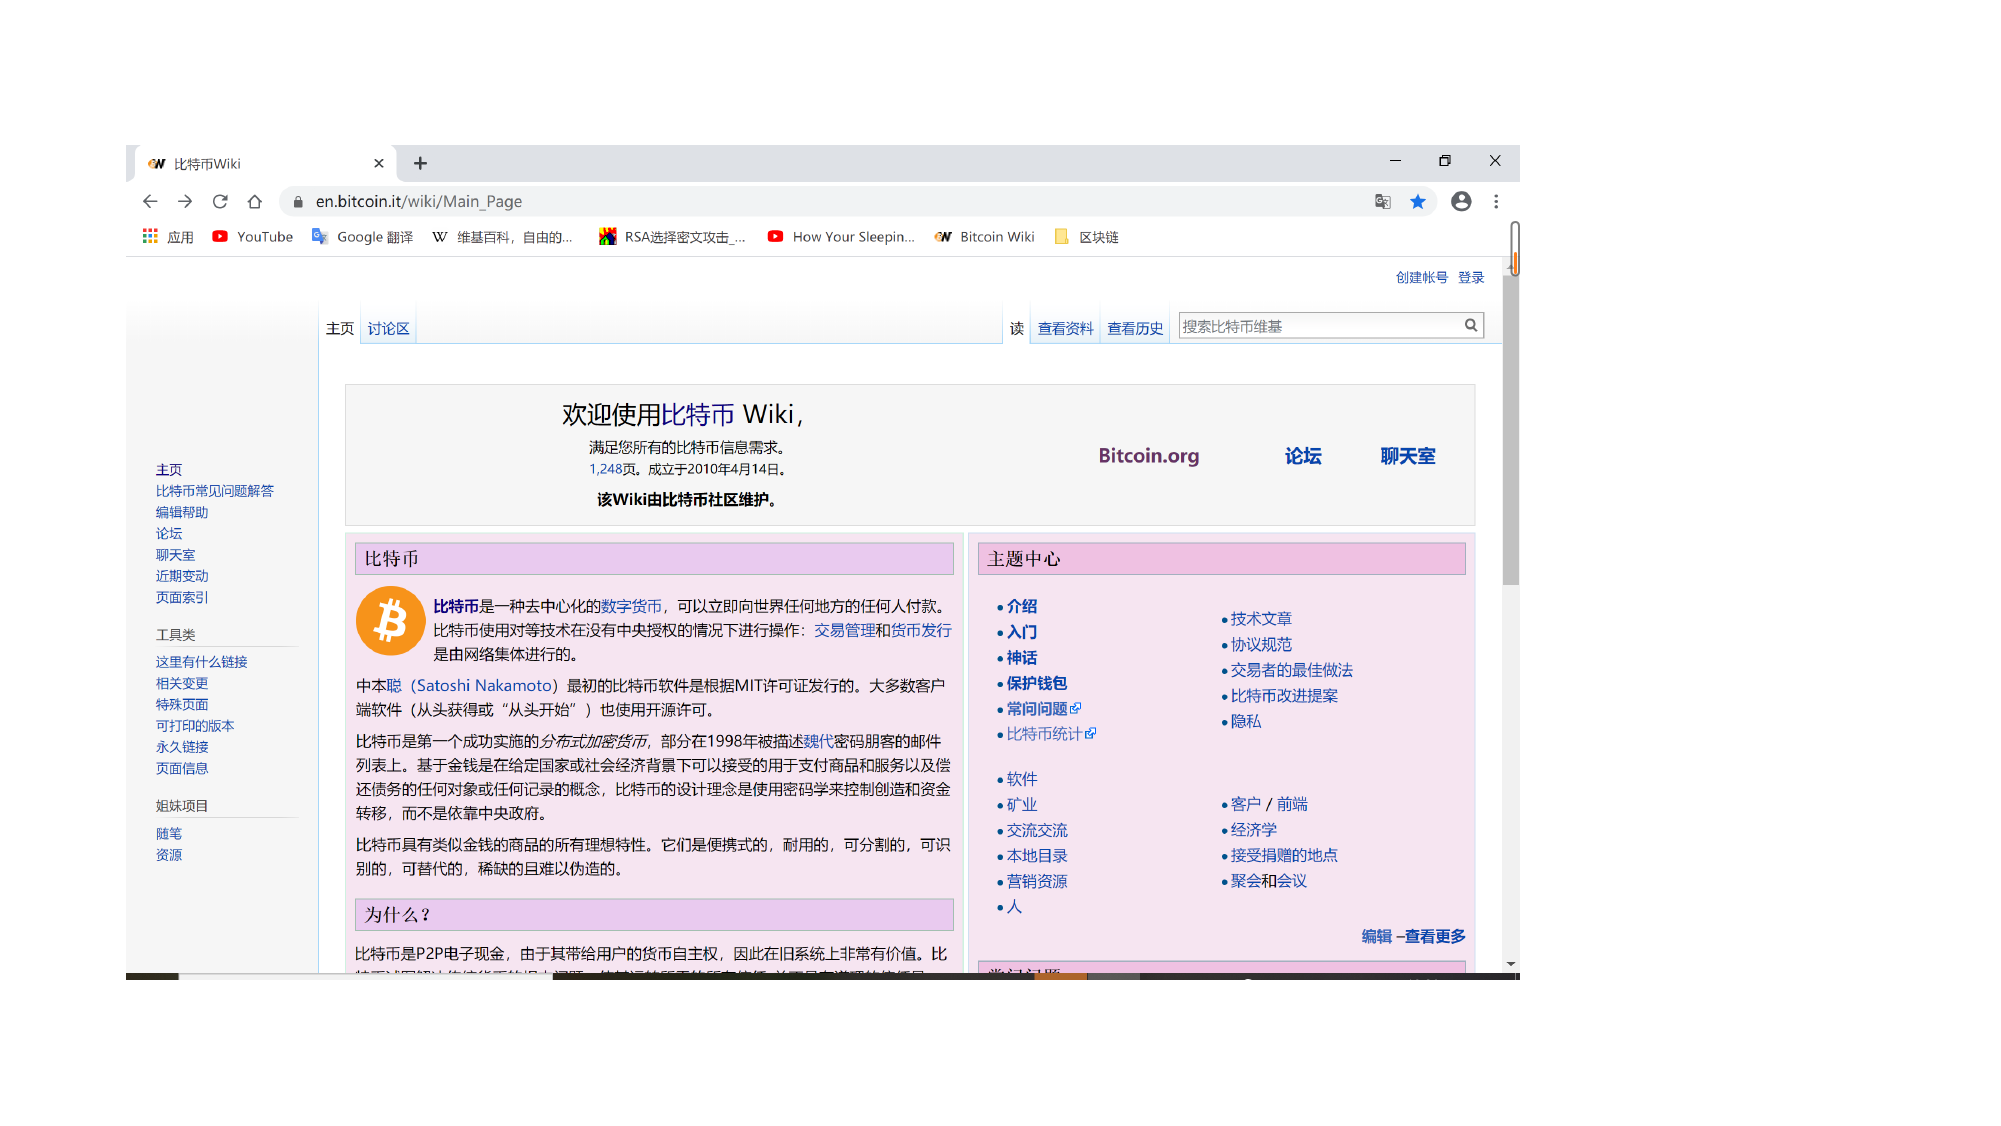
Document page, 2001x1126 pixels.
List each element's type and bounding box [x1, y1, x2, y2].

picture [125, 145, 1520, 981]
